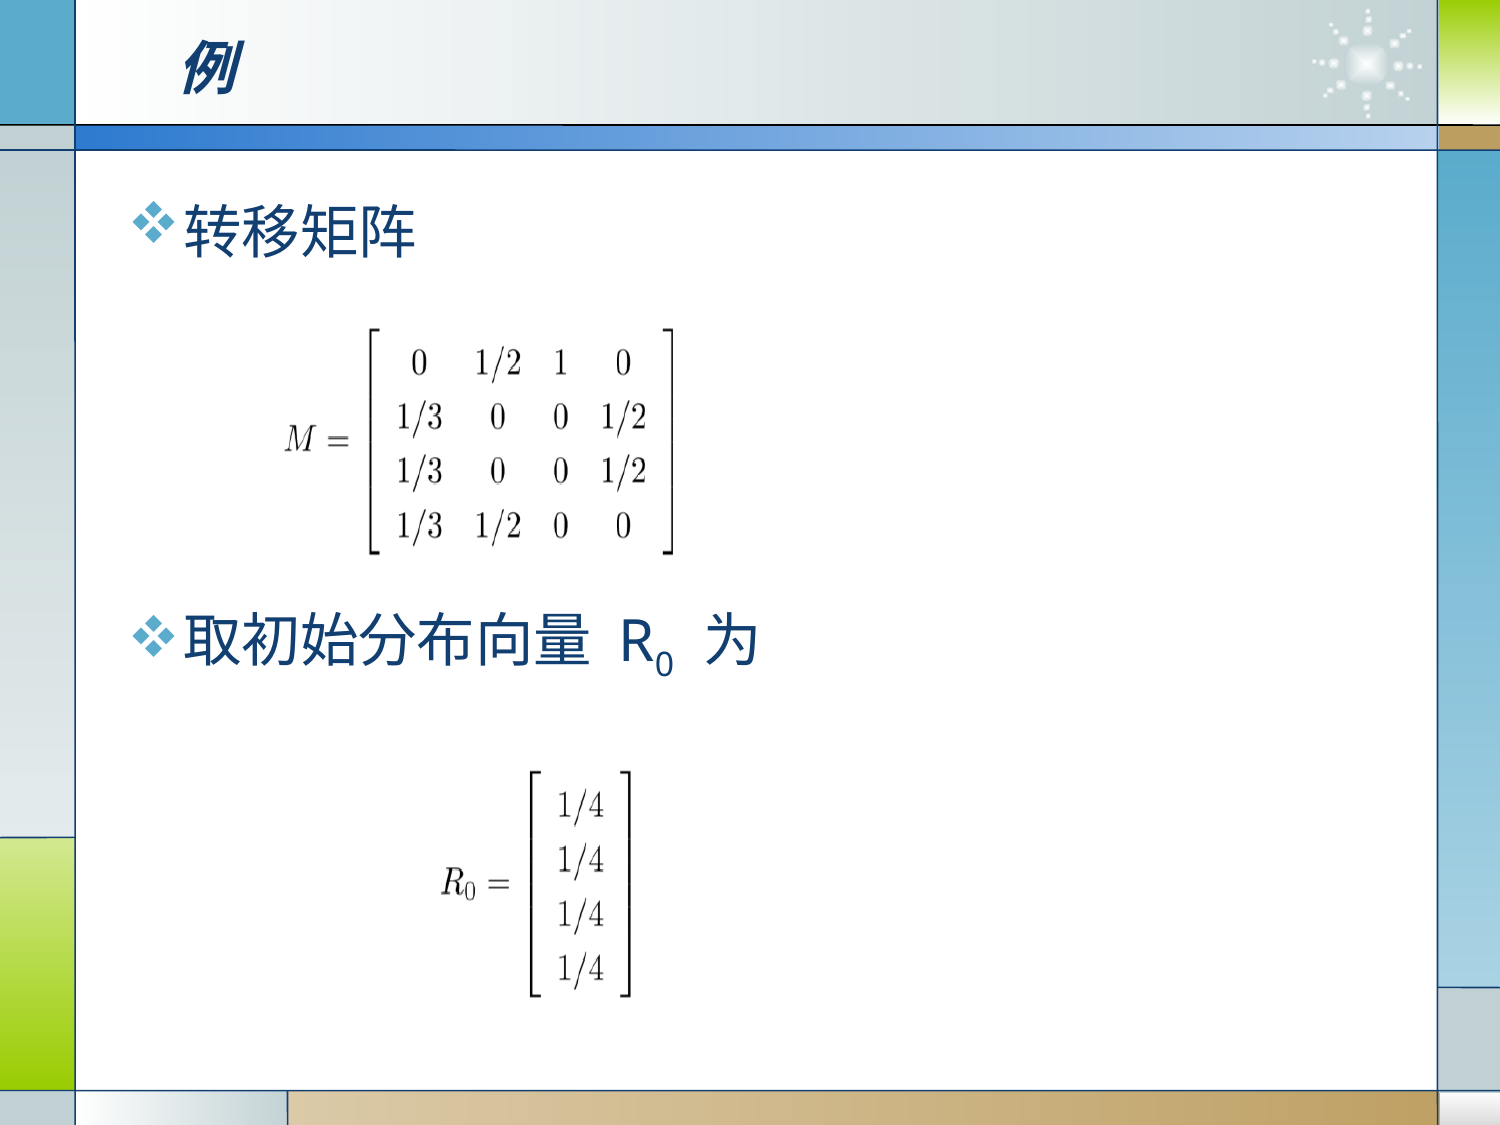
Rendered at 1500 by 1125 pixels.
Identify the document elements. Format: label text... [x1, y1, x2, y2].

title 例 [162, 19, 1263, 113]
list 转移矩阵 取初始分布向量 R0 为 [112, 187, 1407, 902]
picture [424, 737, 663, 1005]
picture [249, 299, 713, 578]
